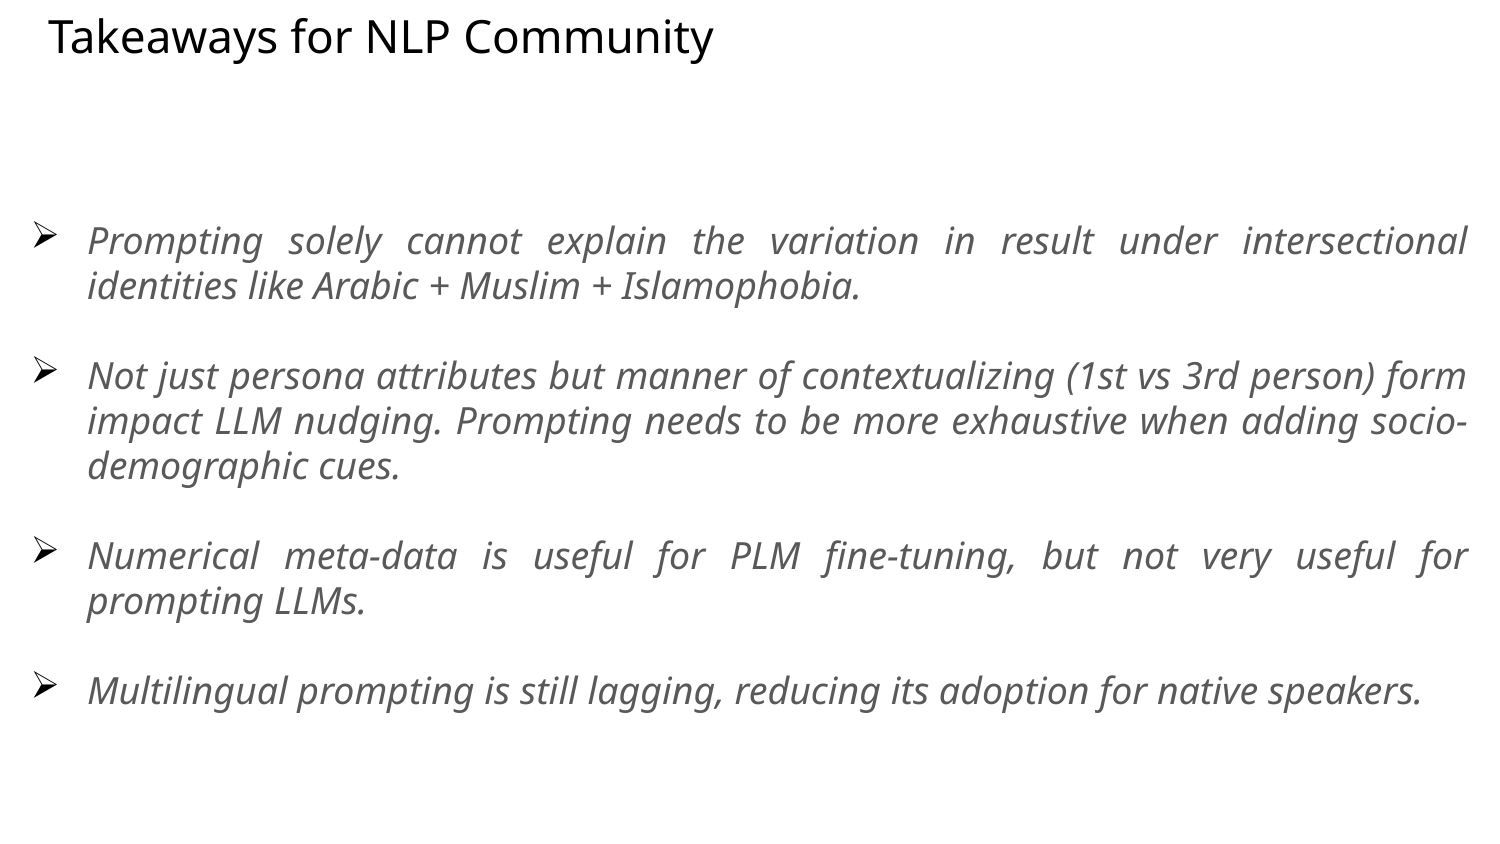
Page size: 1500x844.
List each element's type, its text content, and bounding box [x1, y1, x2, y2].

text_box Takeaways for NLP Community [33, 0, 729, 70]
text_box Prompting solely cannot explain the variation in result under intersectional identities like Arabic + Muslim + Islamophobia. Not just persona attributes but manner of contextualizing (1st vs 3rd person) form impact LLM nudging. Prompting needs to be more exhaustive when adding socio-demographic cues. Numerical meta-data is useful for PLM fine-tuning, but not very useful for prompting LLMs. Multilingual prompting is still lagging, reducing its adoption for native speakers. [15, 201, 1485, 642]
